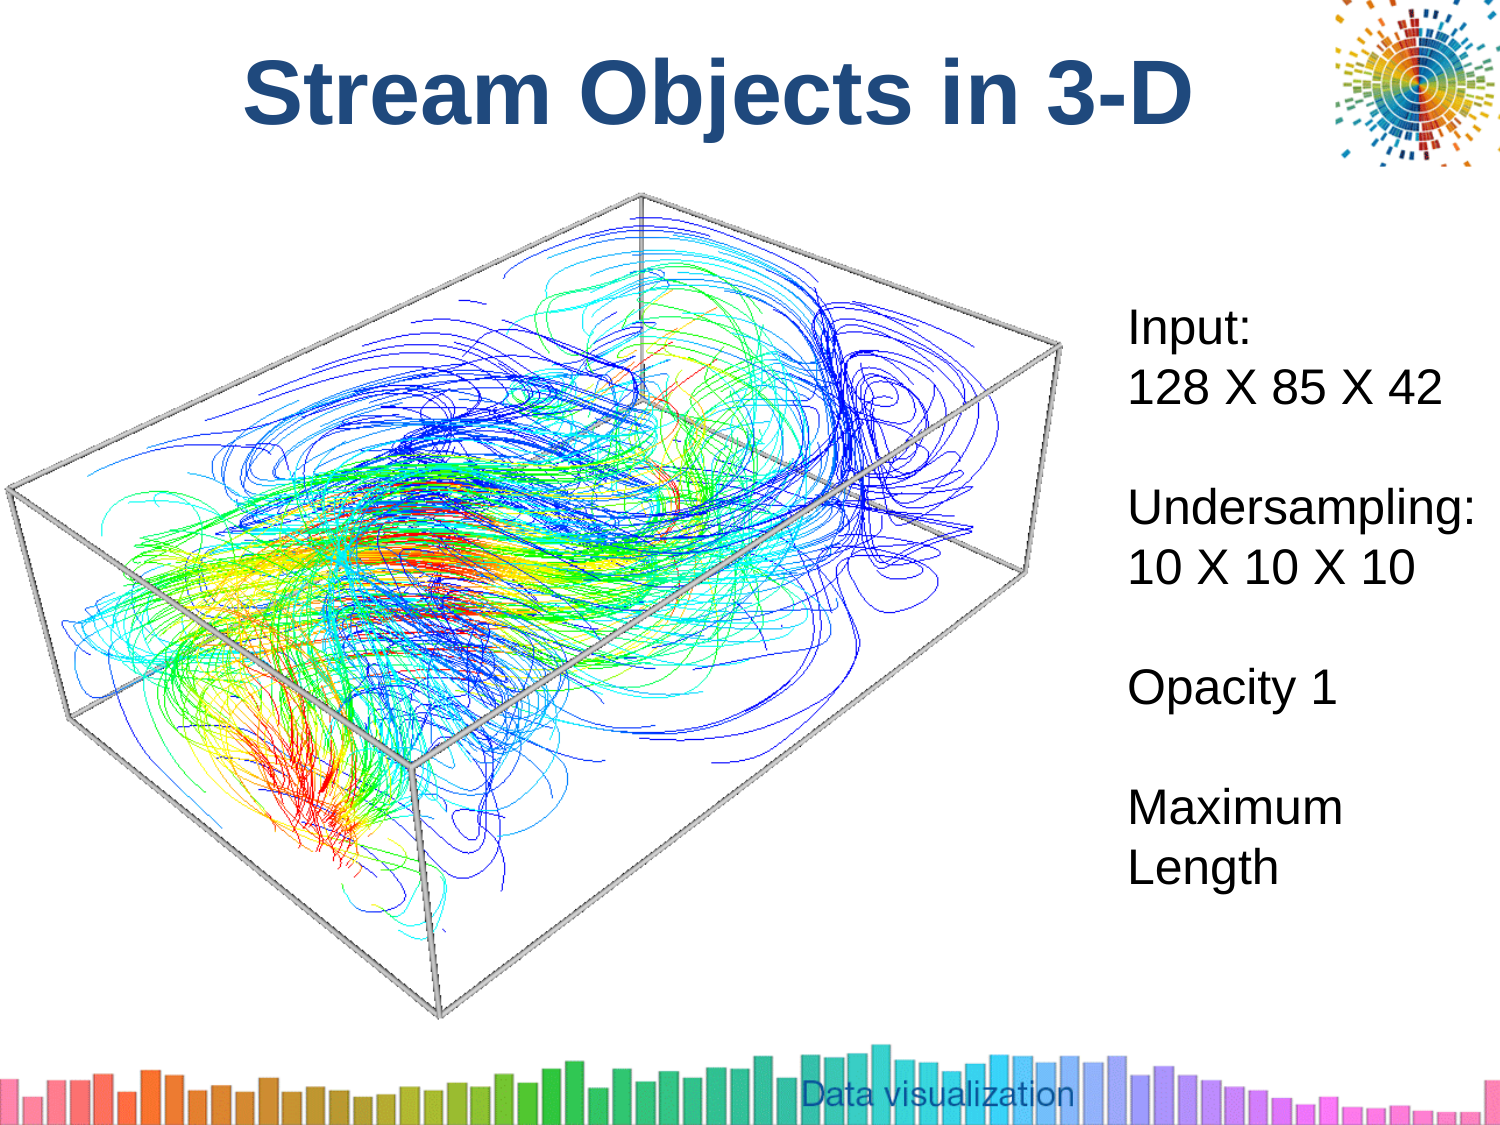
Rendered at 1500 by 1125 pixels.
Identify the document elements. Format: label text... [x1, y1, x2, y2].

text_box Stream Objects in 3-D [0, 37, 1438, 138]
text_box Input: 128 X 85 X 42 Undersampling: 10 X 10 X 10 Opacity 1 Maximum Length [1112, 287, 1500, 903]
picture [0, 0, 1500, 1125]
